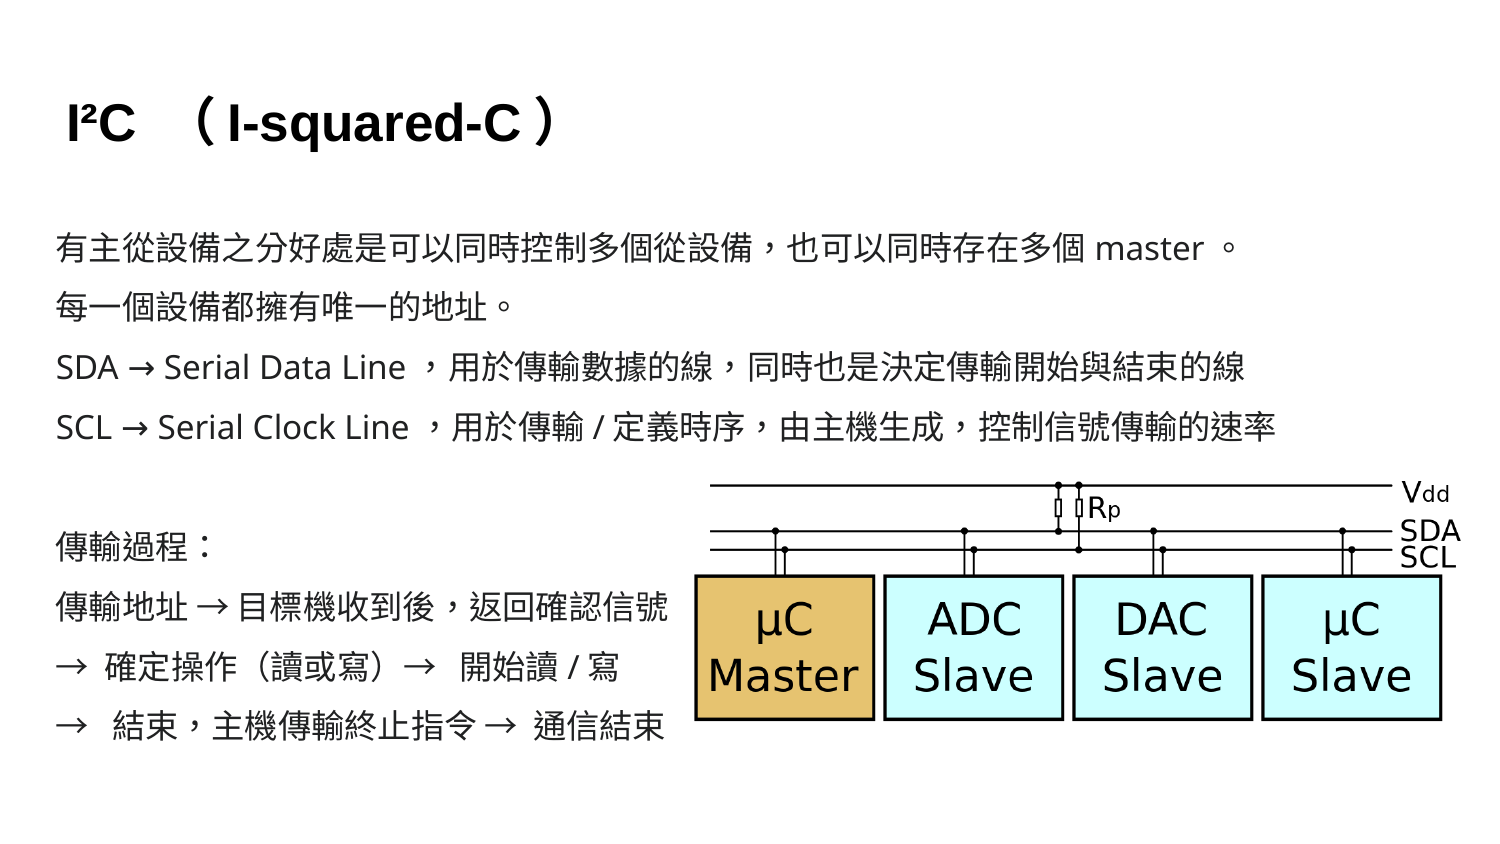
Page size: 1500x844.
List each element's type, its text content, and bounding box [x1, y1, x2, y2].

text_box I²C （I-squared-C） [51, 72, 1449, 167]
text_box 有主從設備之分好處是可以同時控制多個從設備，也可以同時存在多個master。 每一個設備都擁有唯一的地址。 SDA → Serial Data Line，用於傳輸數據的線，同時也是決定傳輸開始與結束的線 SCL → Serial Clock Line，用於傳輸/定義時序，由主機生成，控制信號傳輸的速率 傳輸過程： 傳輸地址 → 目標機收到後，返回確認信號 → 確定操作（讀或寫）→ 開始讀/寫 → 結束，主機傳輸終止指令 → 通信結束 [40, 191, 1350, 814]
picture [680, 472, 1466, 750]
